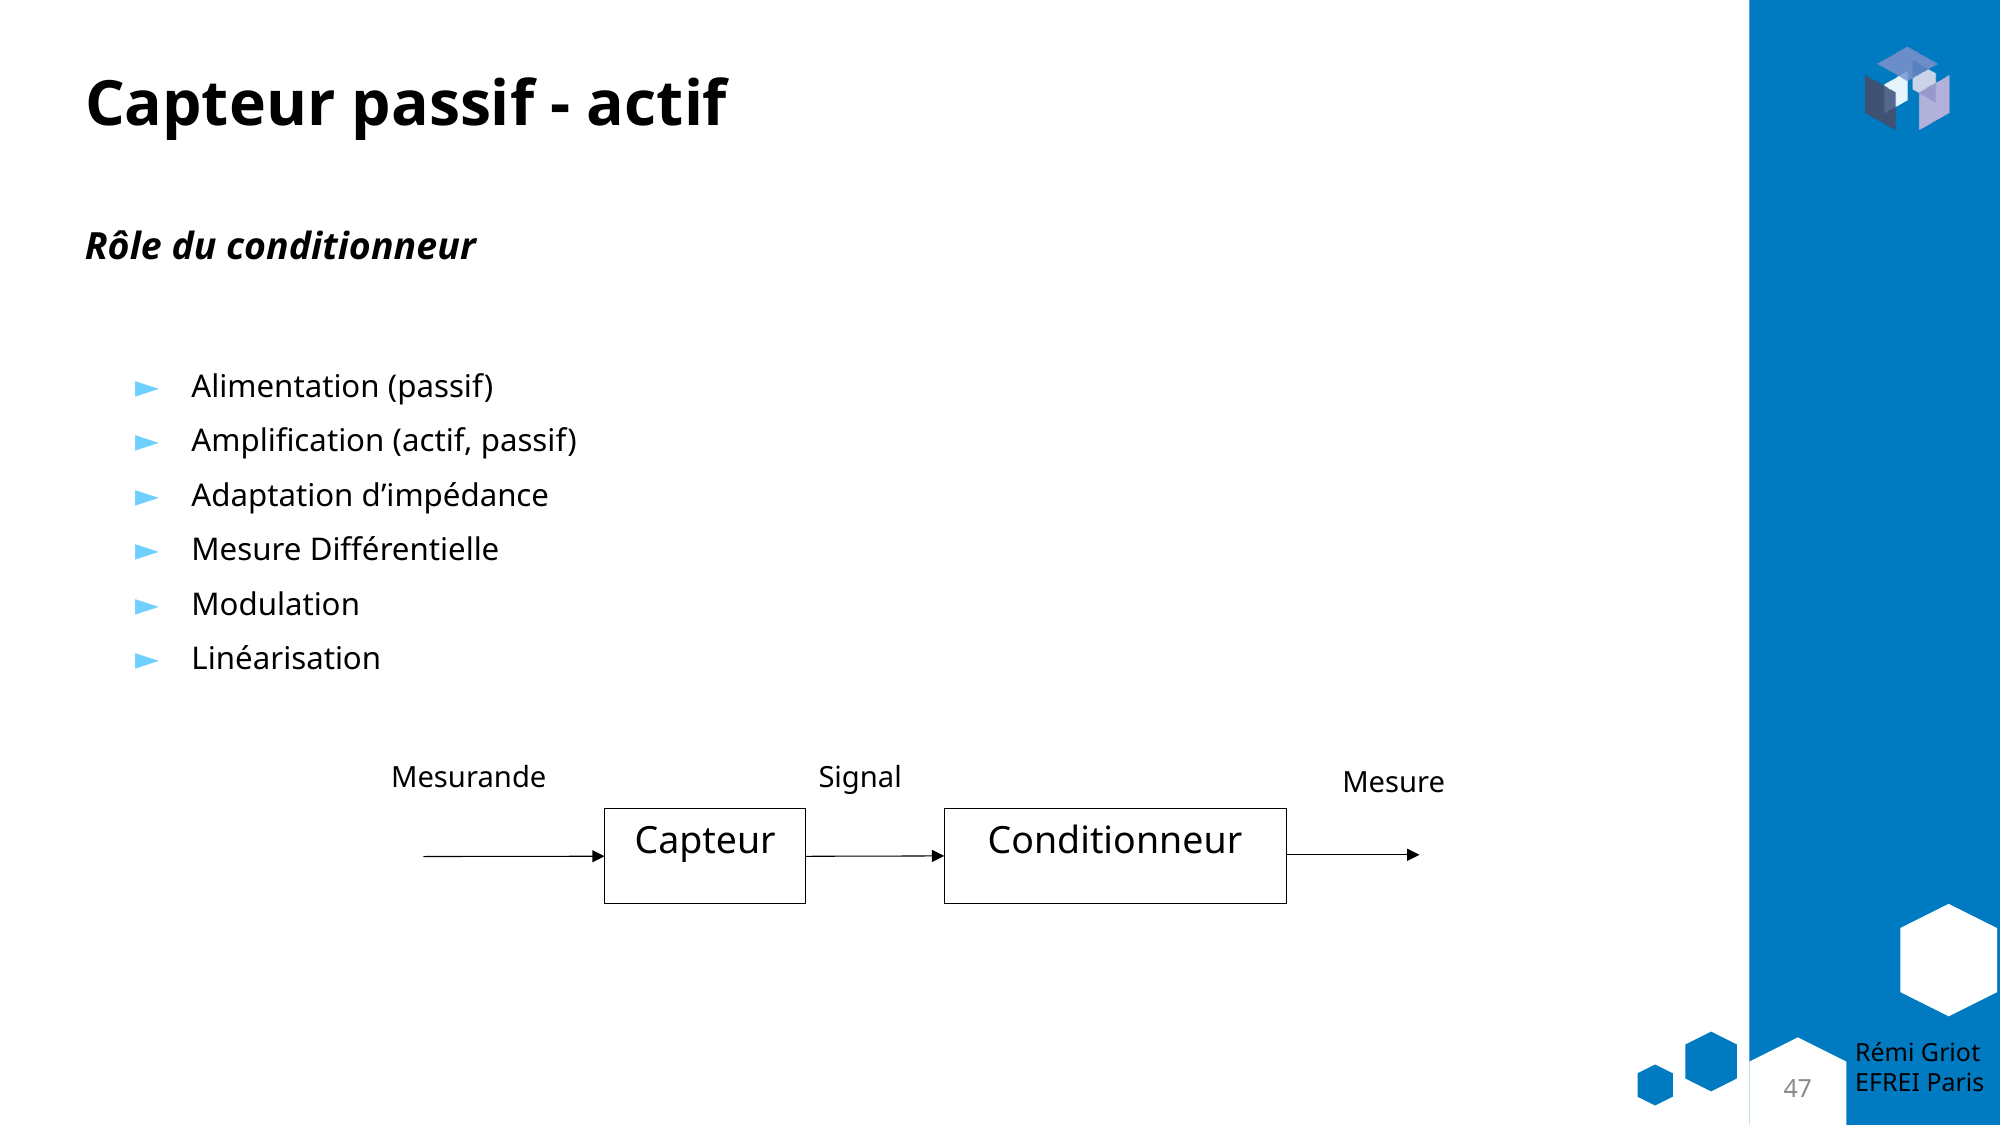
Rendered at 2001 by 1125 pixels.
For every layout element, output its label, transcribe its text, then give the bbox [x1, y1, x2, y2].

text_box Mesurande [247, 750, 691, 801]
text_box 47 [1749, 1059, 1847, 1120]
text_box Alimentation (passif) Amplification (actif, passif) Adaptation d’impédance Mesure Différentielle Modulation Linéarisation [120, 362, 1123, 1075]
text_box Conditionneur [944, 808, 1287, 904]
title Capteur passif - actif [70, 0, 1693, 215]
text_box Capteur [604, 808, 806, 904]
text_box Mesure [1172, 755, 1616, 806]
text_box Signal [691, 750, 1082, 801]
list Rôle du conditionneur [70, 220, 879, 281]
text_box [95, 337, 1718, 1000]
picture [1858, 41, 1956, 135]
